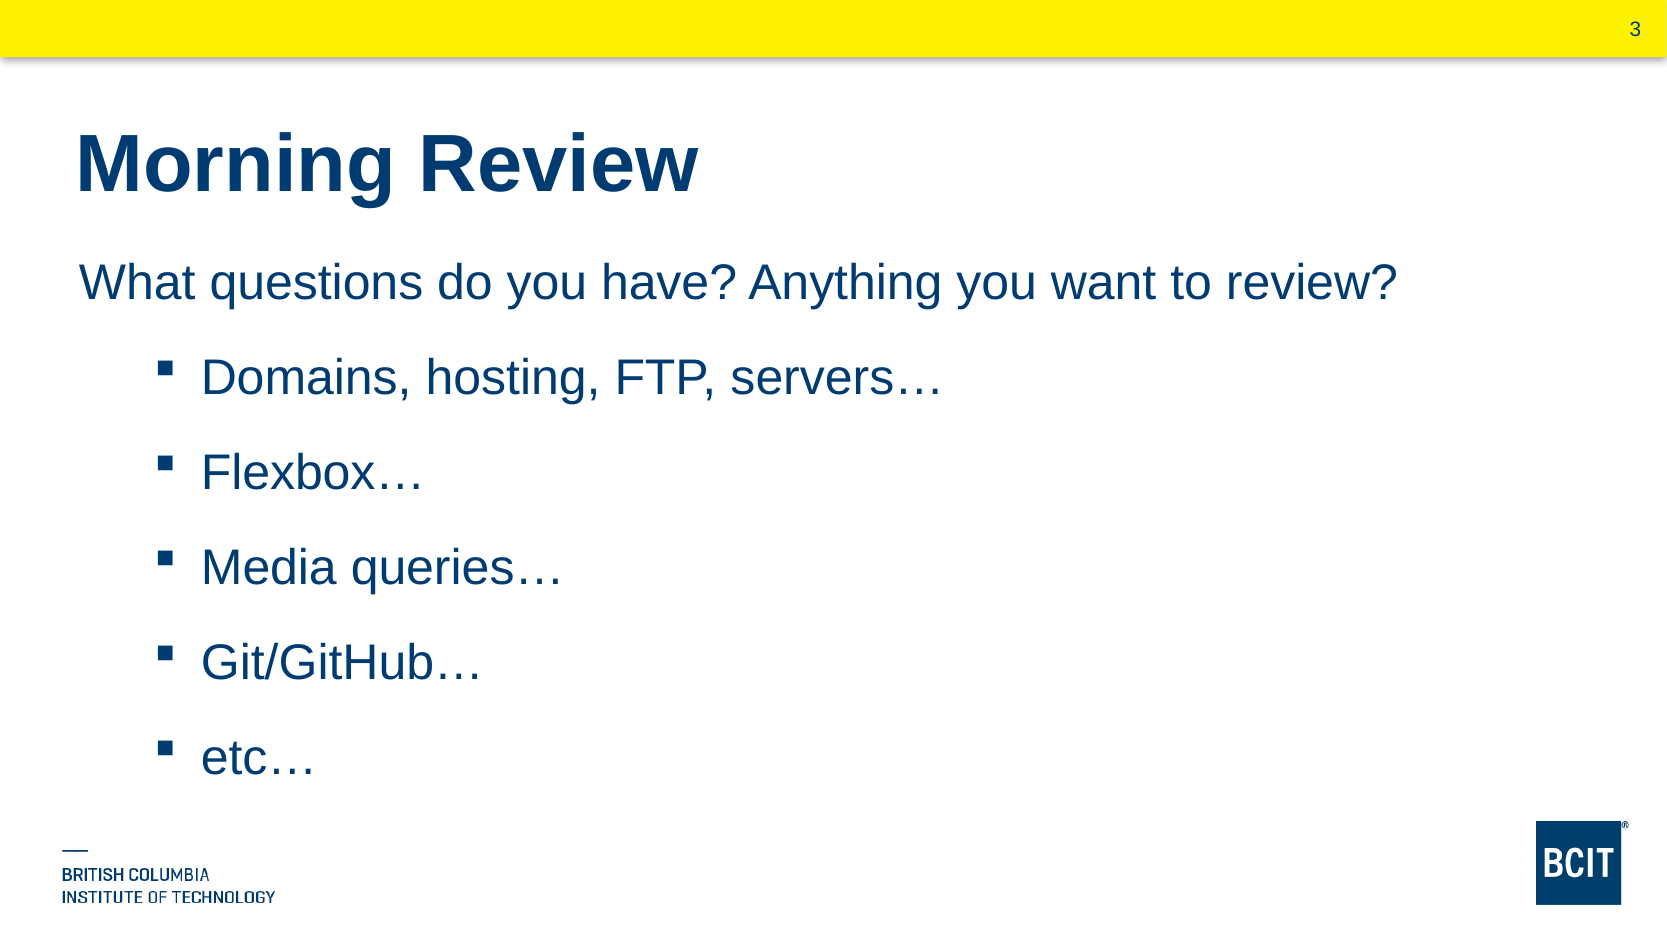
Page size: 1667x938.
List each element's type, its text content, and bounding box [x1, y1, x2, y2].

picture [1536, 821, 1629, 905]
picture [62, 850, 275, 903]
list What questions do you have? Anything you want to review? Domains, hosting, FTP, servers… Flexbox… Media queries… Git/GitHub… etc… [64, 242, 1449, 801]
title Morning Review [60, 103, 1449, 210]
